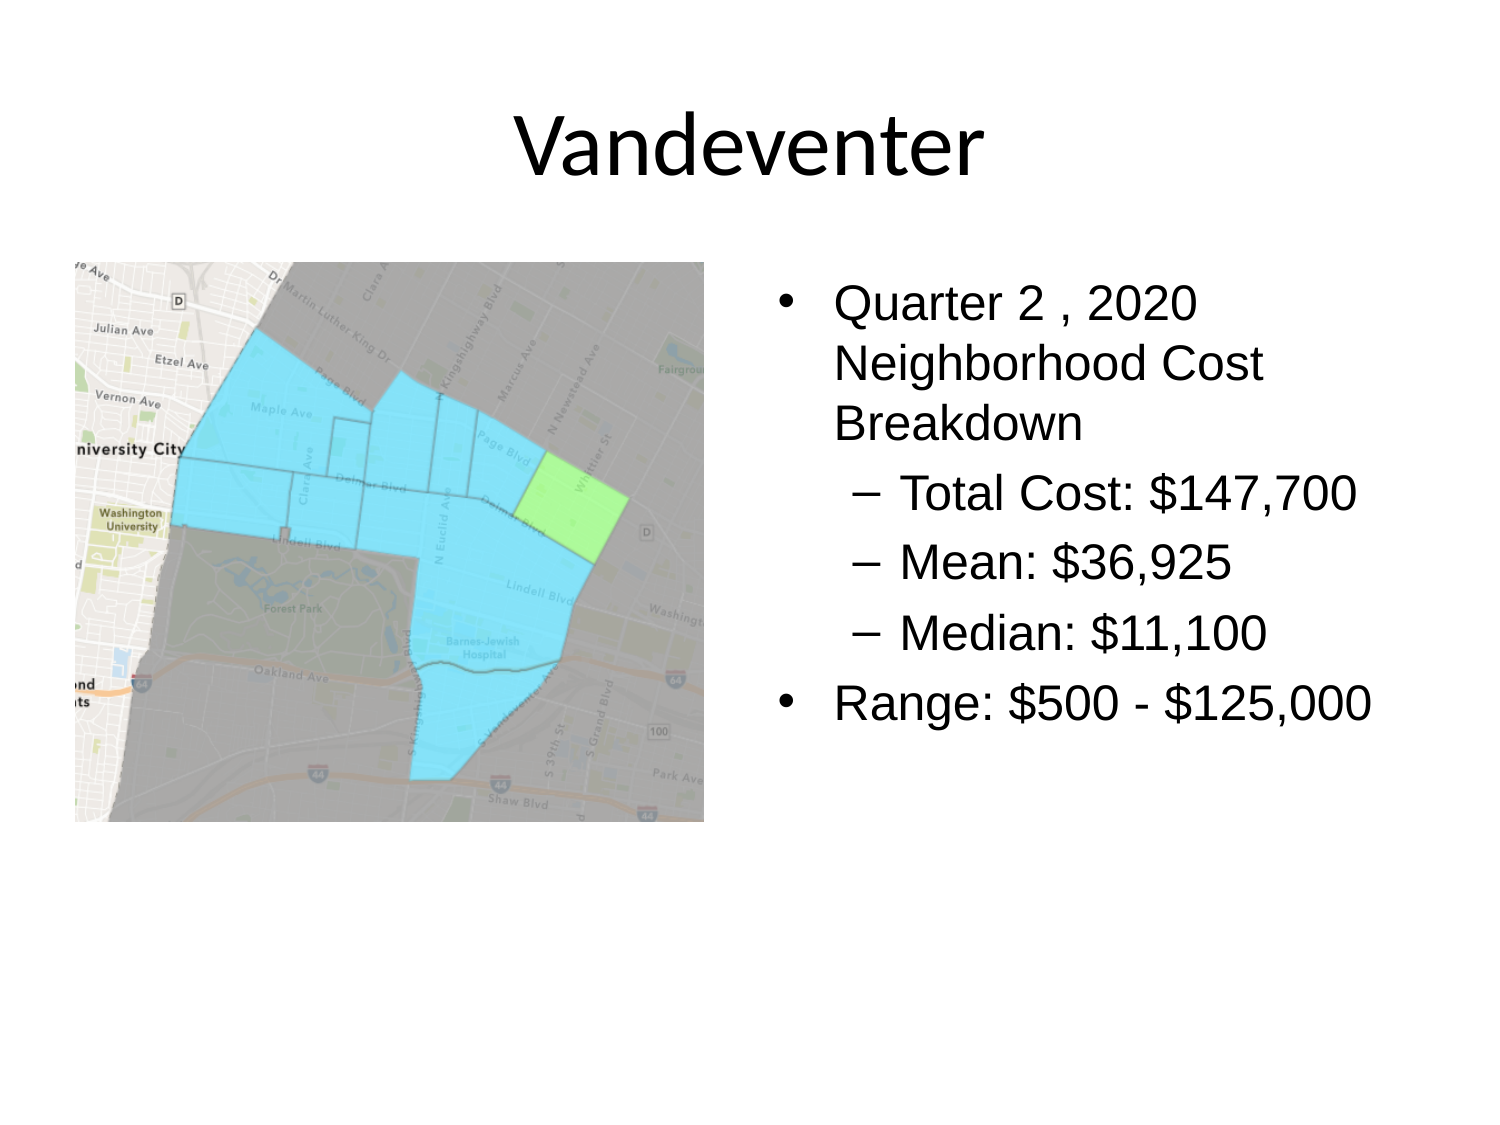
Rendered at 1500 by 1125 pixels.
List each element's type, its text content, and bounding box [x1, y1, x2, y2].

list Quarter 2 , 2020 Neighborhood Cost Breakdown Total Cost: $147,700 Mean: $36,925 Median: $11,100 Range: $500 - $125,000 [762, 262, 1425, 1005]
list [74, 262, 704, 823]
title Vandeventer [75, 45, 1425, 233]
